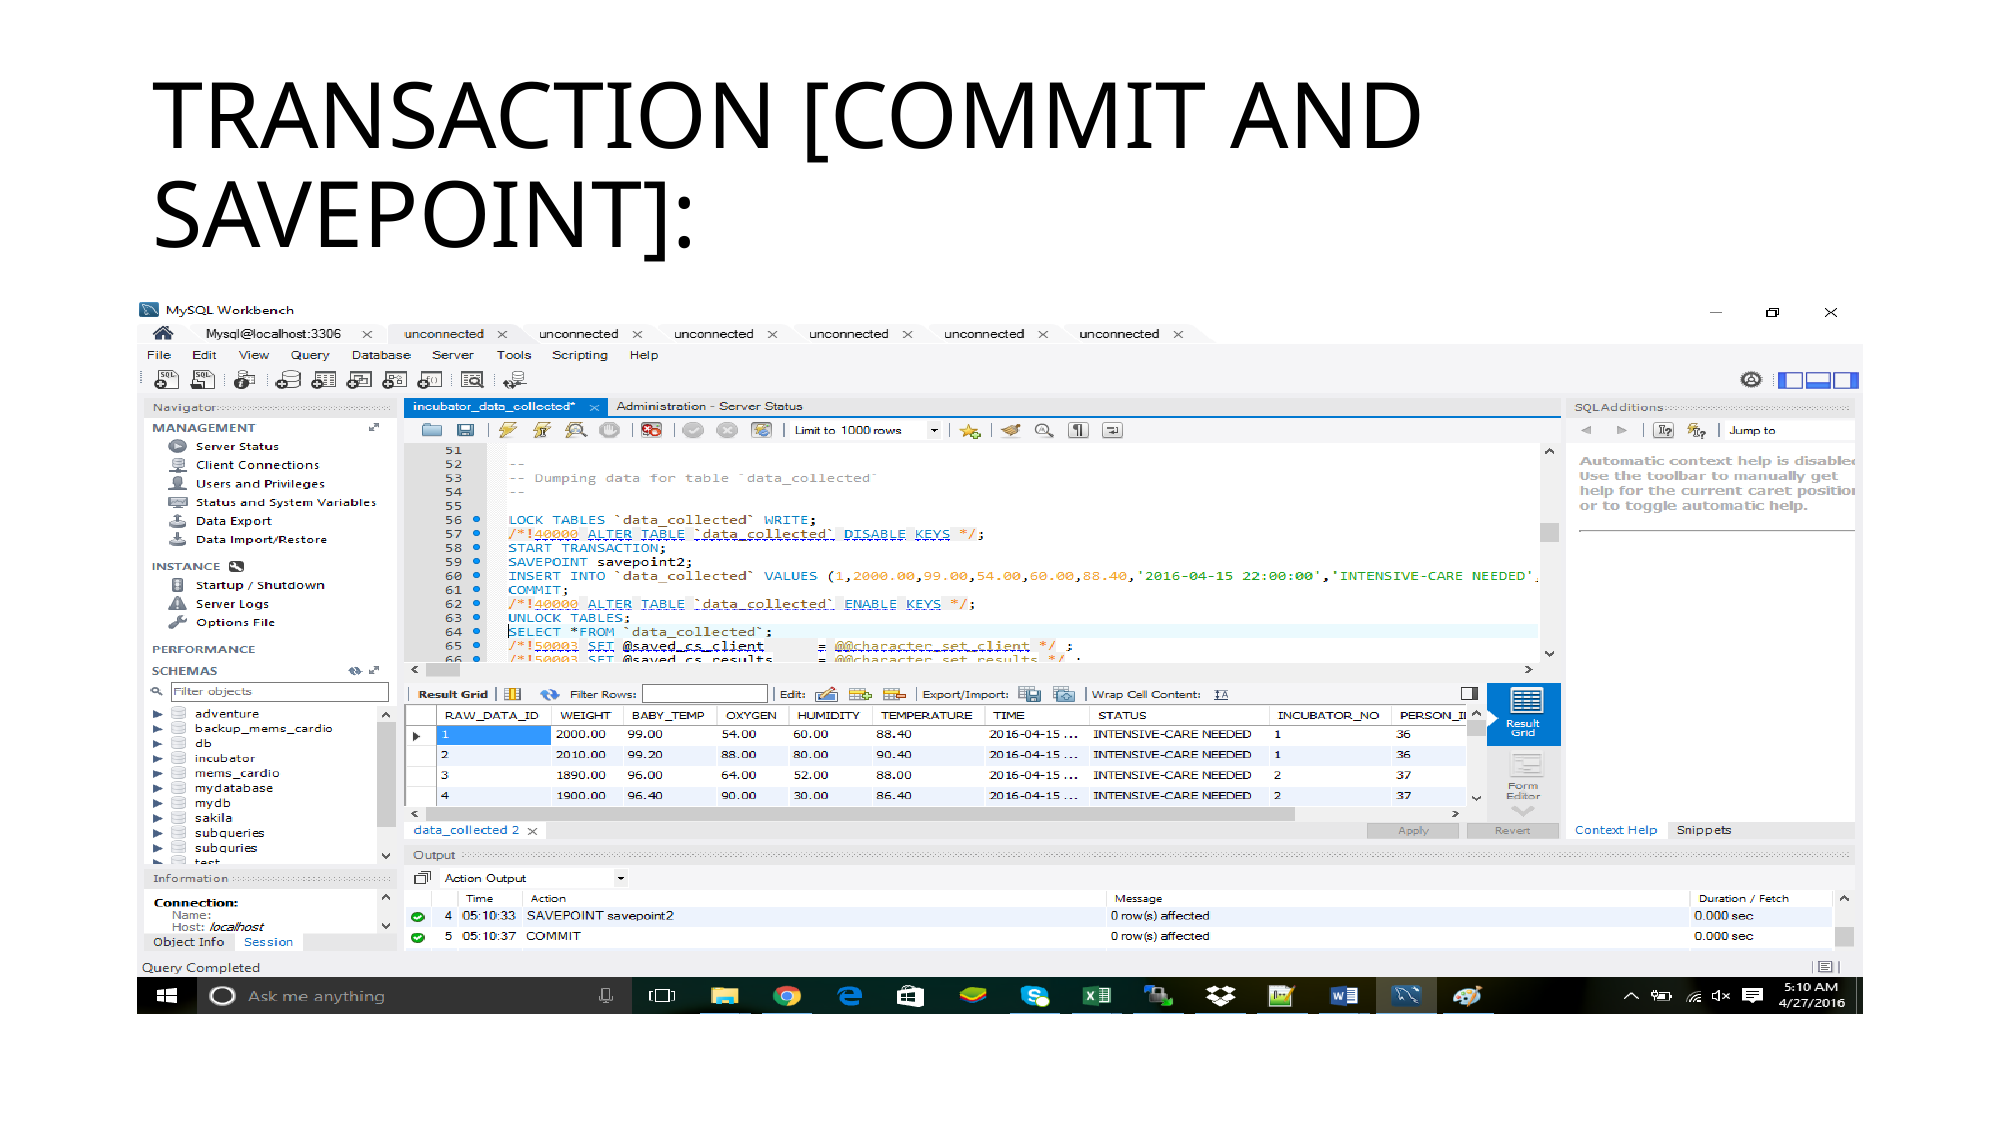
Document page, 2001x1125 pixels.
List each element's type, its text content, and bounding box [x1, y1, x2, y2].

title TRANSACTION [COMMIT AND SAVEPOINT]: [137, 59, 1863, 278]
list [137, 299, 1863, 1014]
